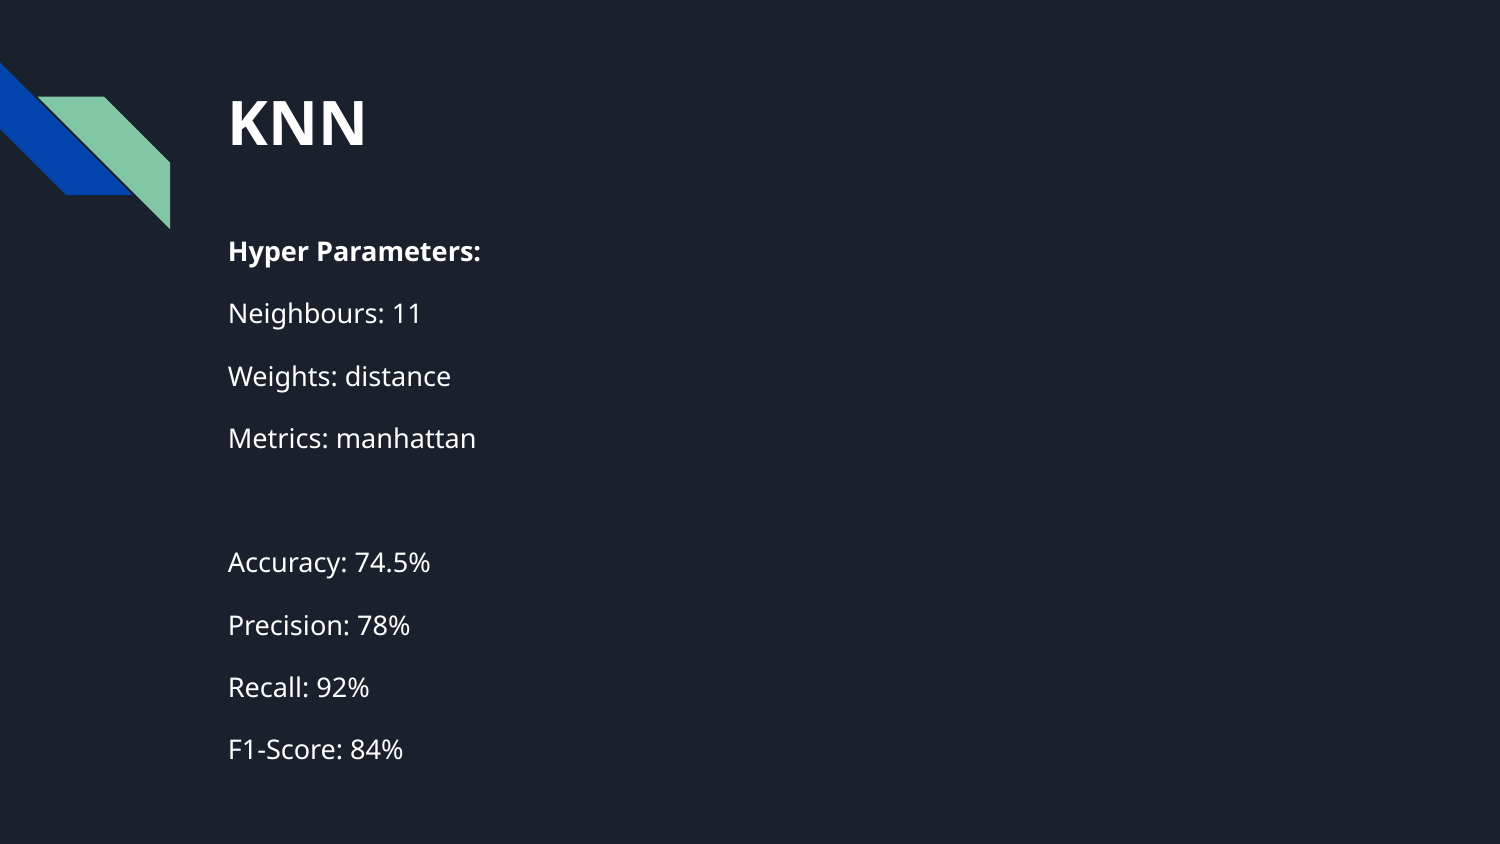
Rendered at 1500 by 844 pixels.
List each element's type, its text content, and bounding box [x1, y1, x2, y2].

title KNN [212, 64, 1368, 214]
list Hyper Parameters: Neighbours: 11 Weights: distance Metrics: manhattan Accuracy: 74.5% Precision: 78% Recall: 92% F1-Score: 84% [212, 214, 1368, 693]
